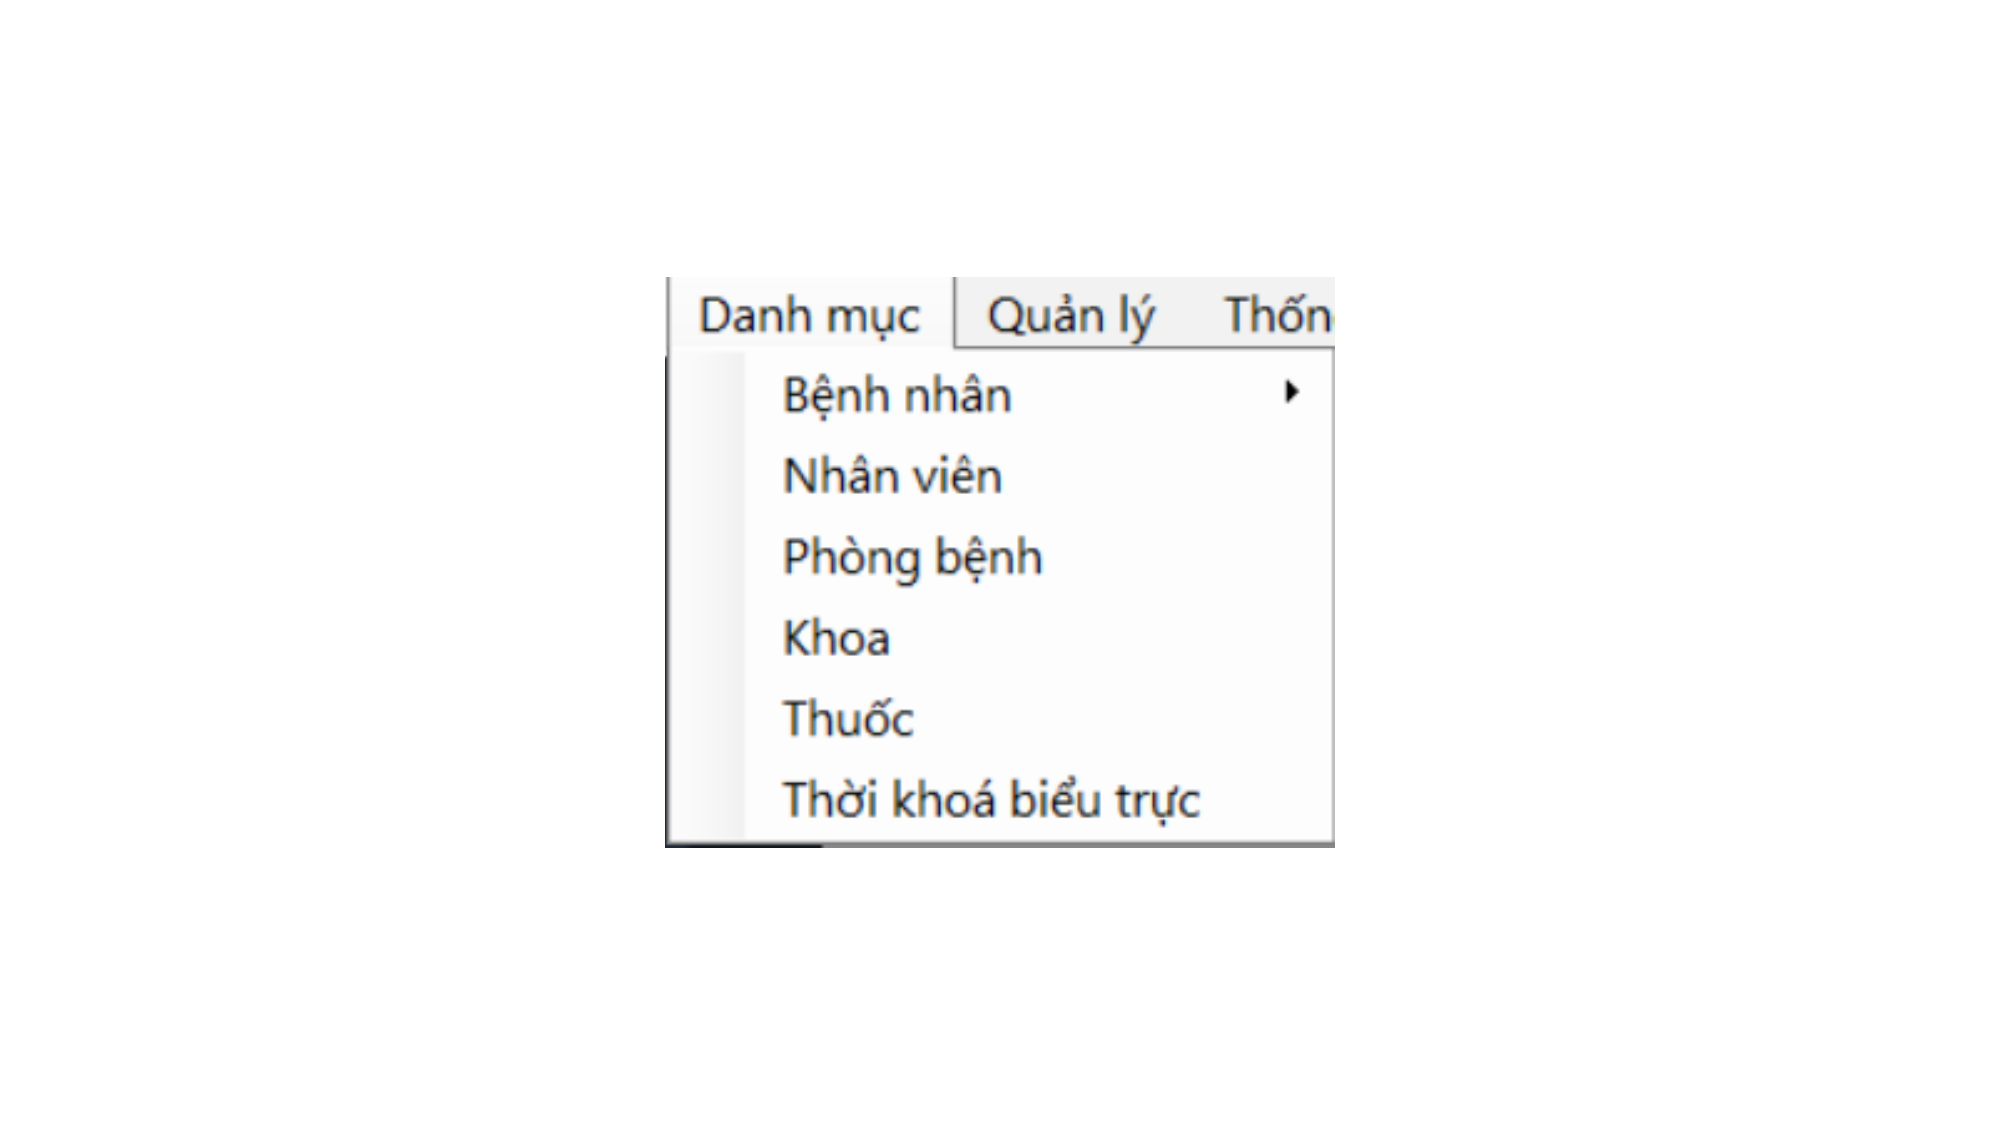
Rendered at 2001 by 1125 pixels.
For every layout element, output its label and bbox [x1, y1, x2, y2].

picture [665, 277, 1335, 848]
